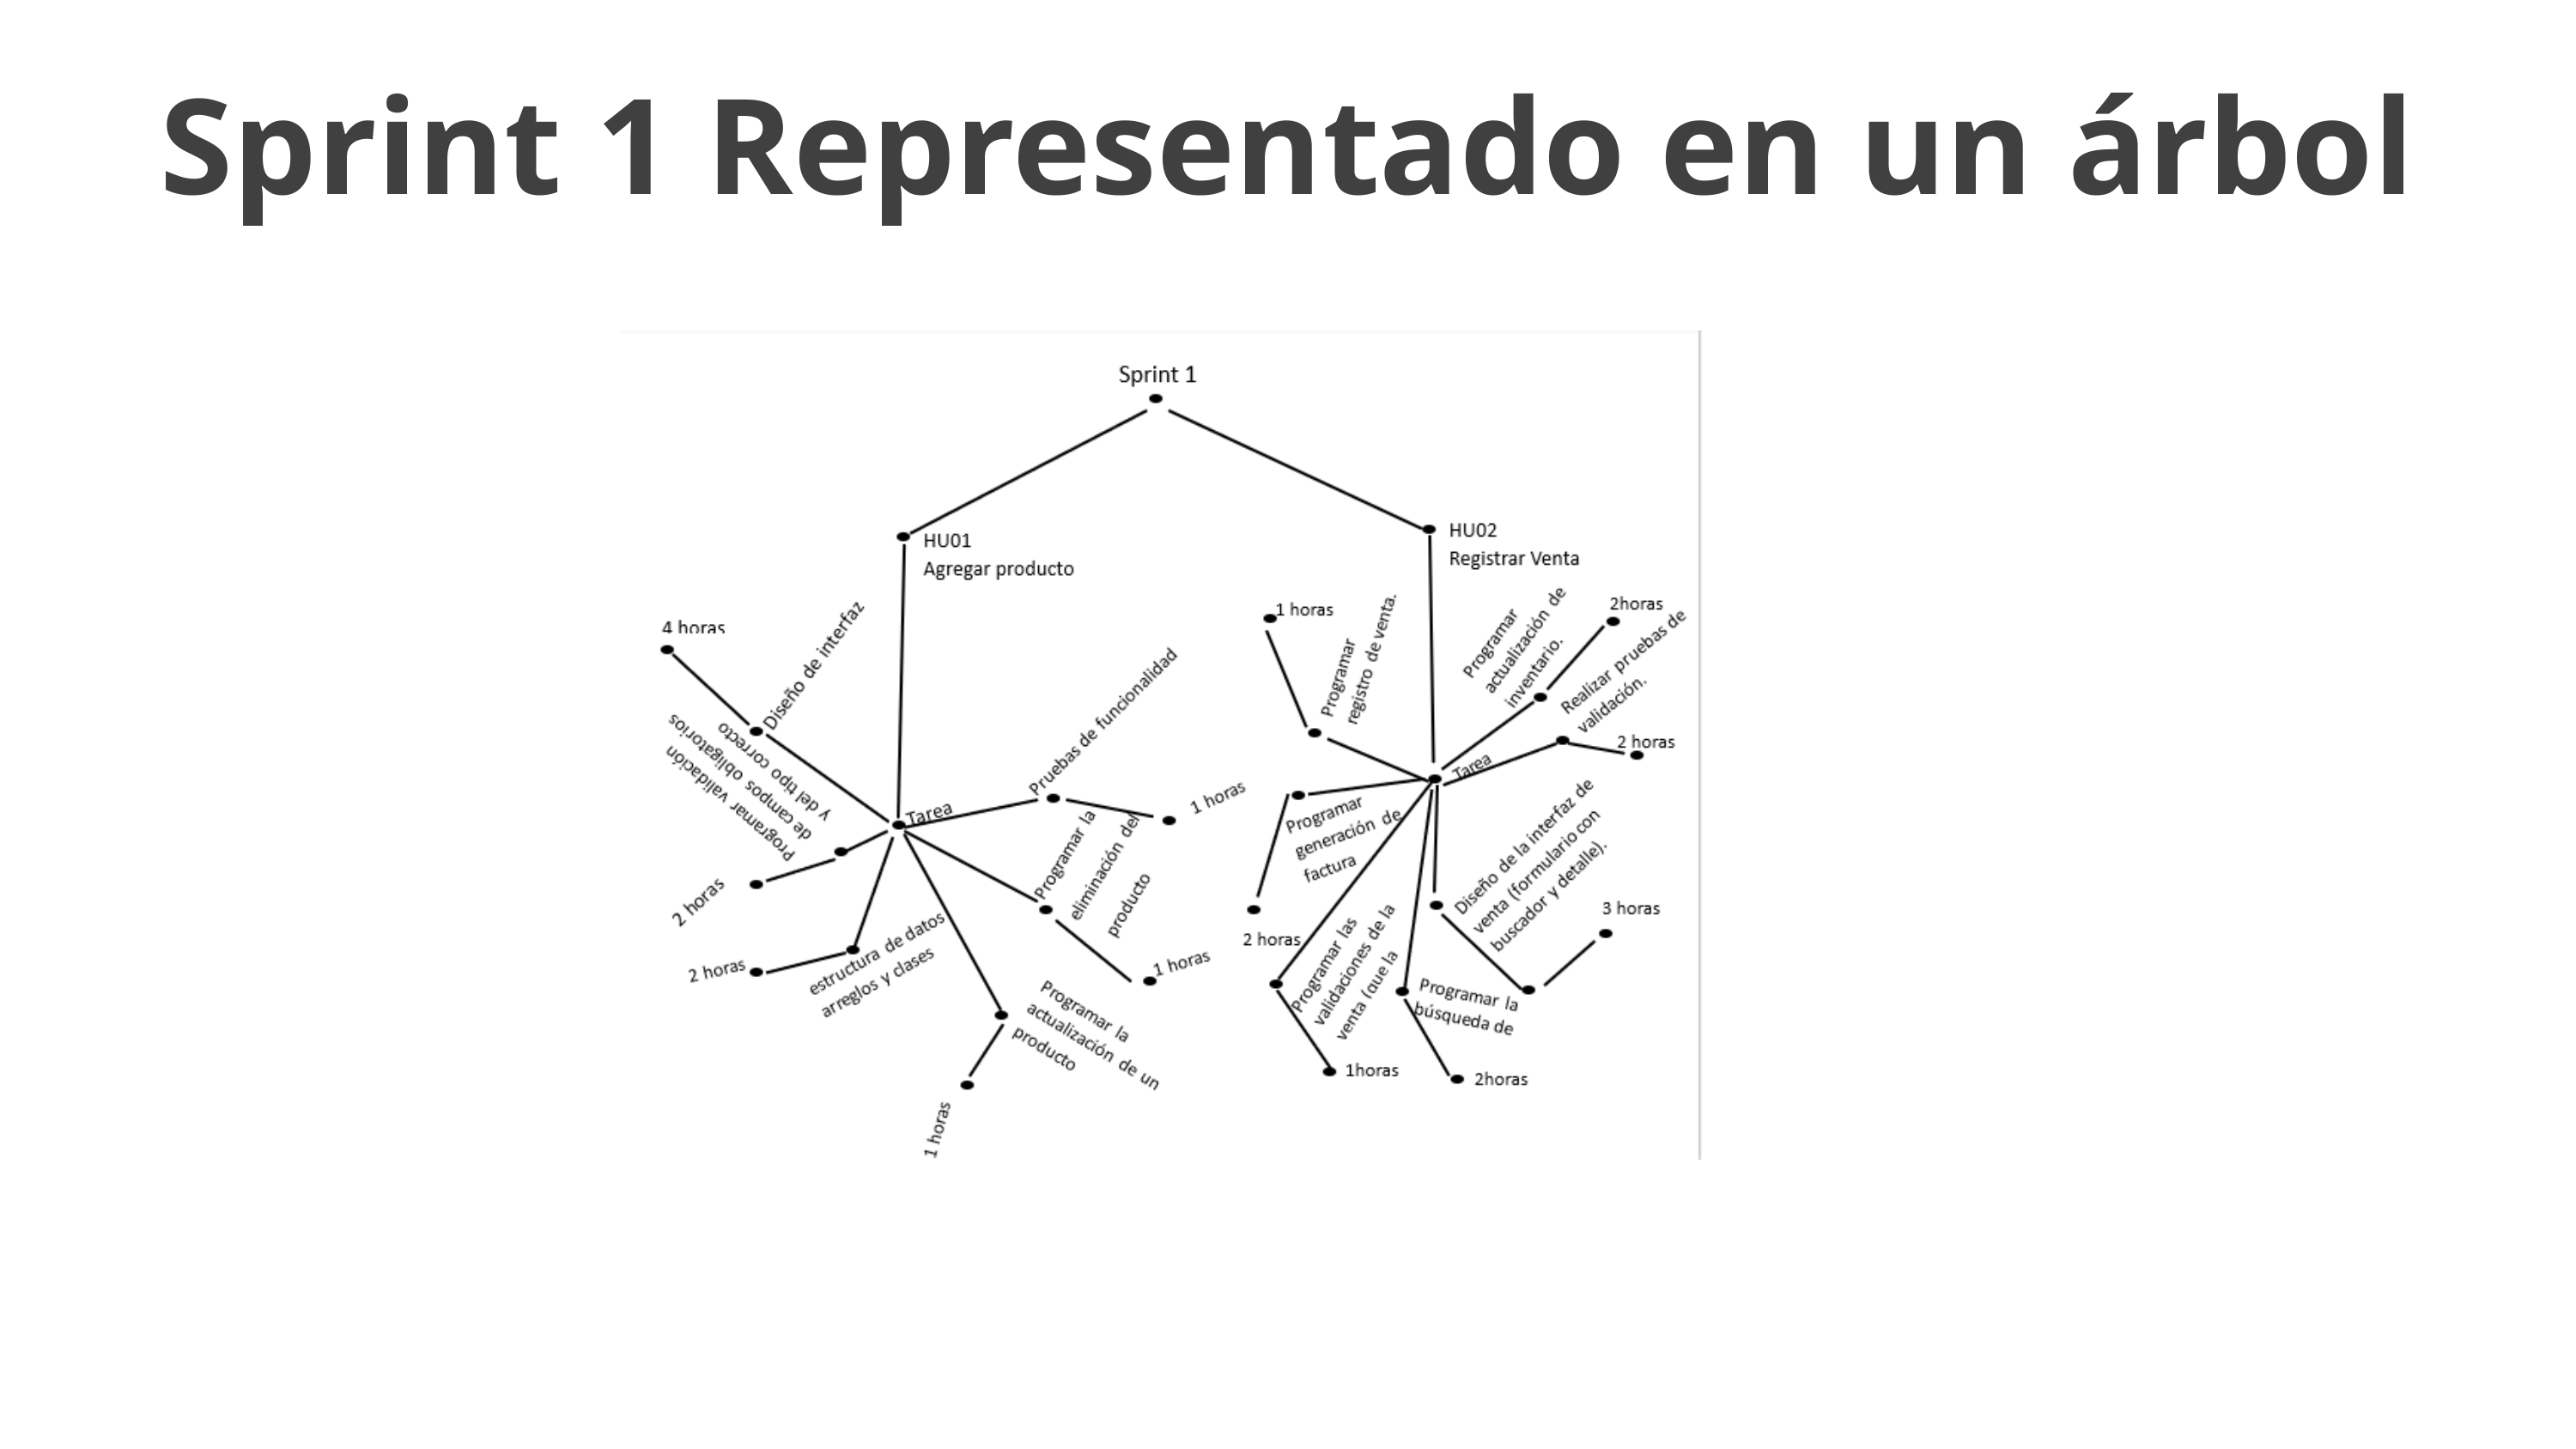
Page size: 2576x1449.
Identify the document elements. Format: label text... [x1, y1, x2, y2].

text_box [621, 330, 1702, 1160]
text_box Sprint 1 Representado en un árbol [0, 35, 2576, 221]
